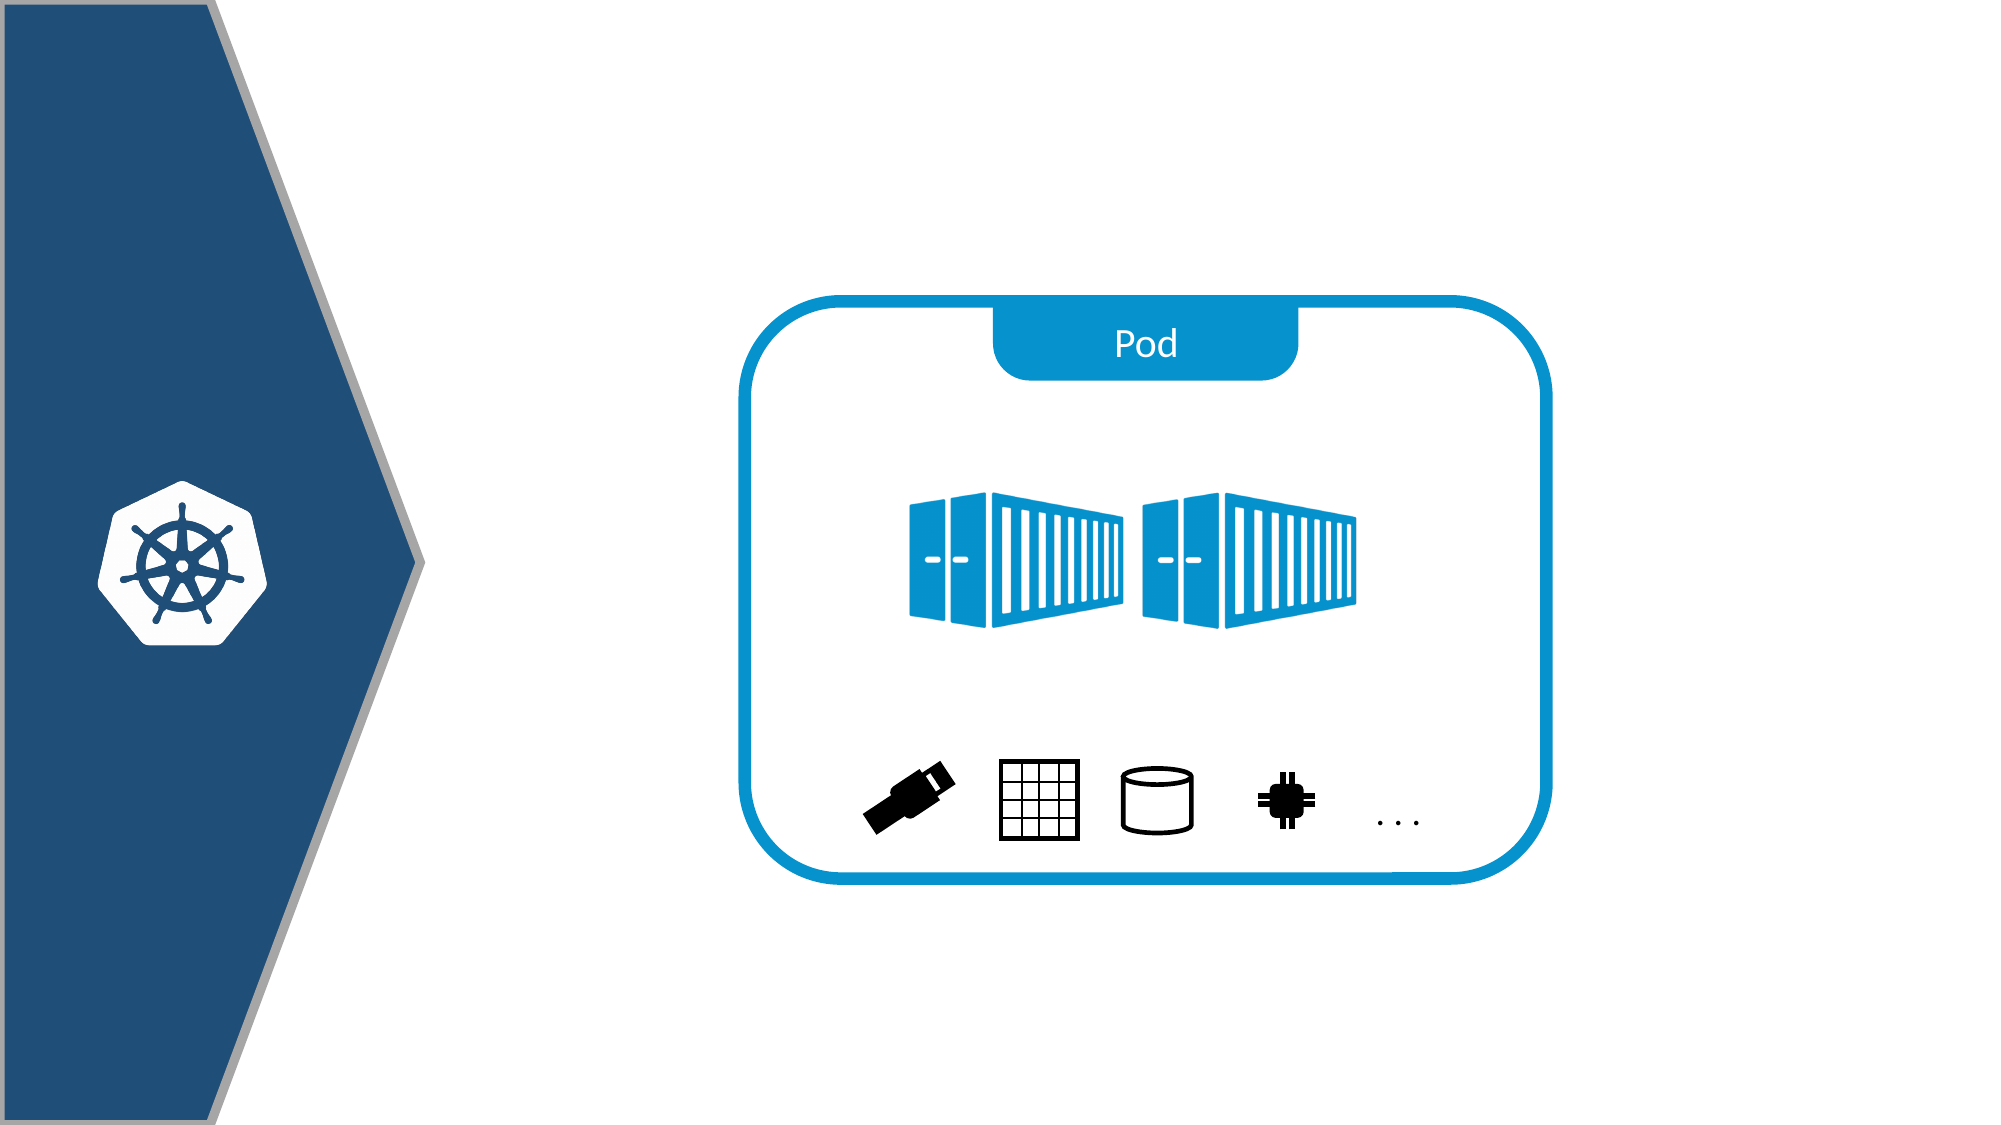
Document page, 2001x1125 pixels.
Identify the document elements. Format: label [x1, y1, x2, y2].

picture [96, 478, 268, 647]
picture [1137, 451, 1361, 675]
text_box [861, 760, 1437, 842]
text_box [744, 301, 1547, 879]
text_box [0, 0, 422, 1125]
